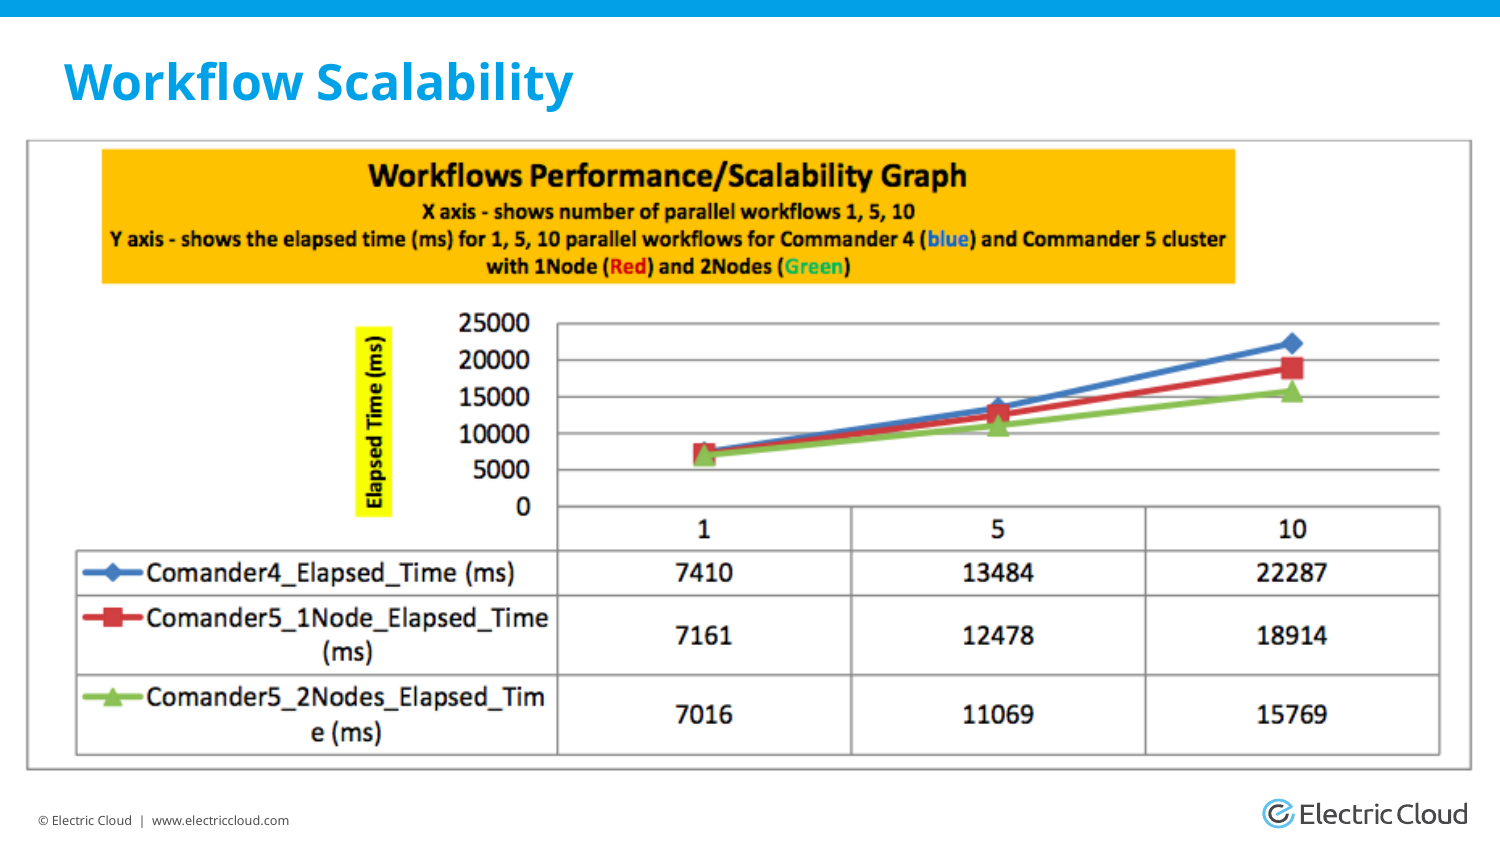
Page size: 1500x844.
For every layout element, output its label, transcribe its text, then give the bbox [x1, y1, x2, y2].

title Workflow Scalability [50, 42, 1385, 119]
picture [20, 128, 1482, 782]
